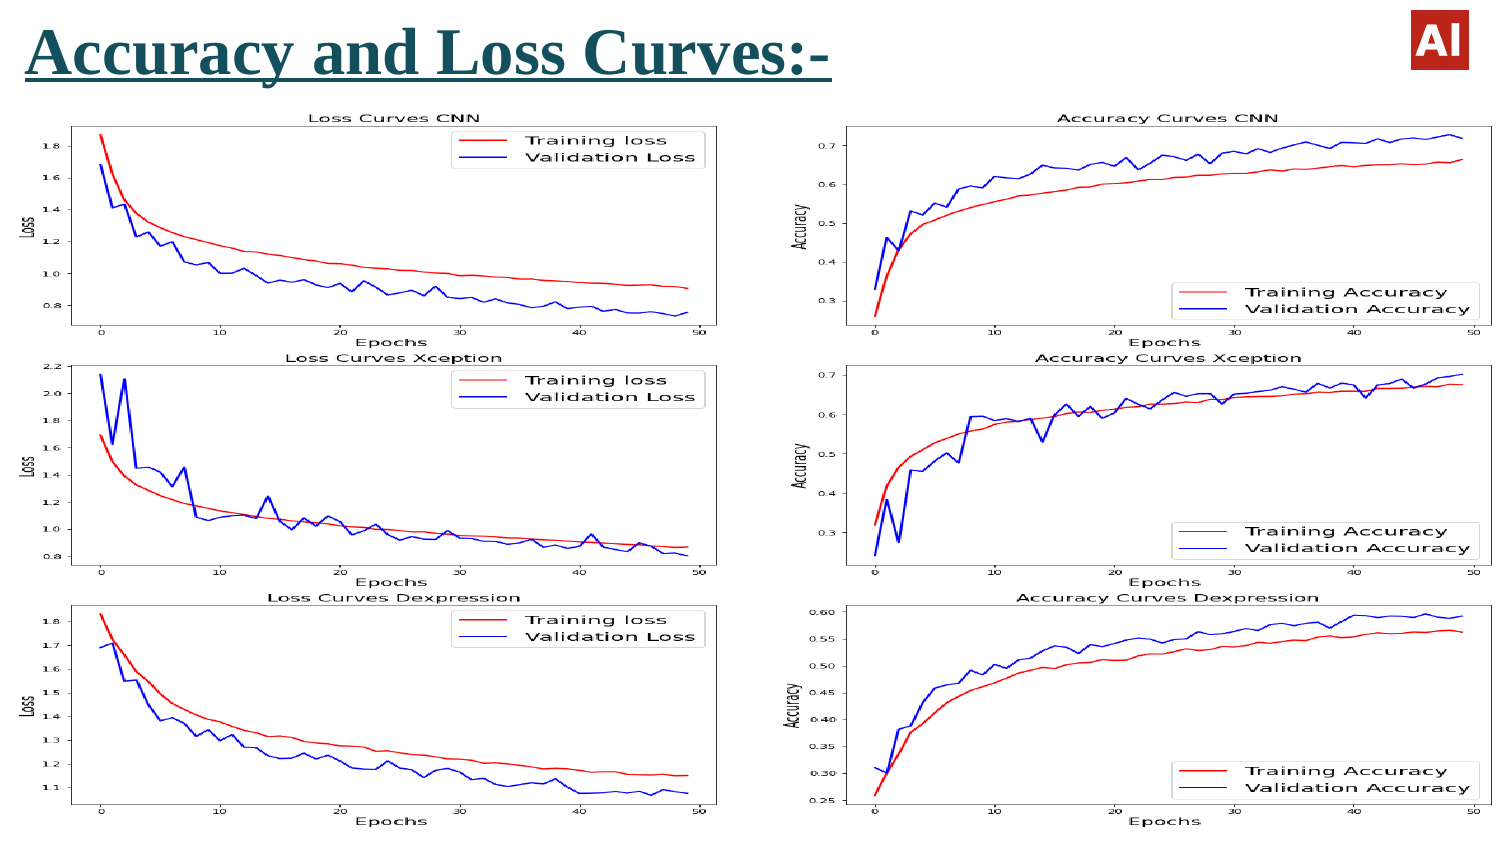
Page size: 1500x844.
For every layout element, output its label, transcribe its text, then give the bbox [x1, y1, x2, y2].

picture [1411, 10, 1469, 70]
text_box Accuracy and Loss Curves:- [9, 0, 1116, 109]
picture [9, 110, 1500, 831]
